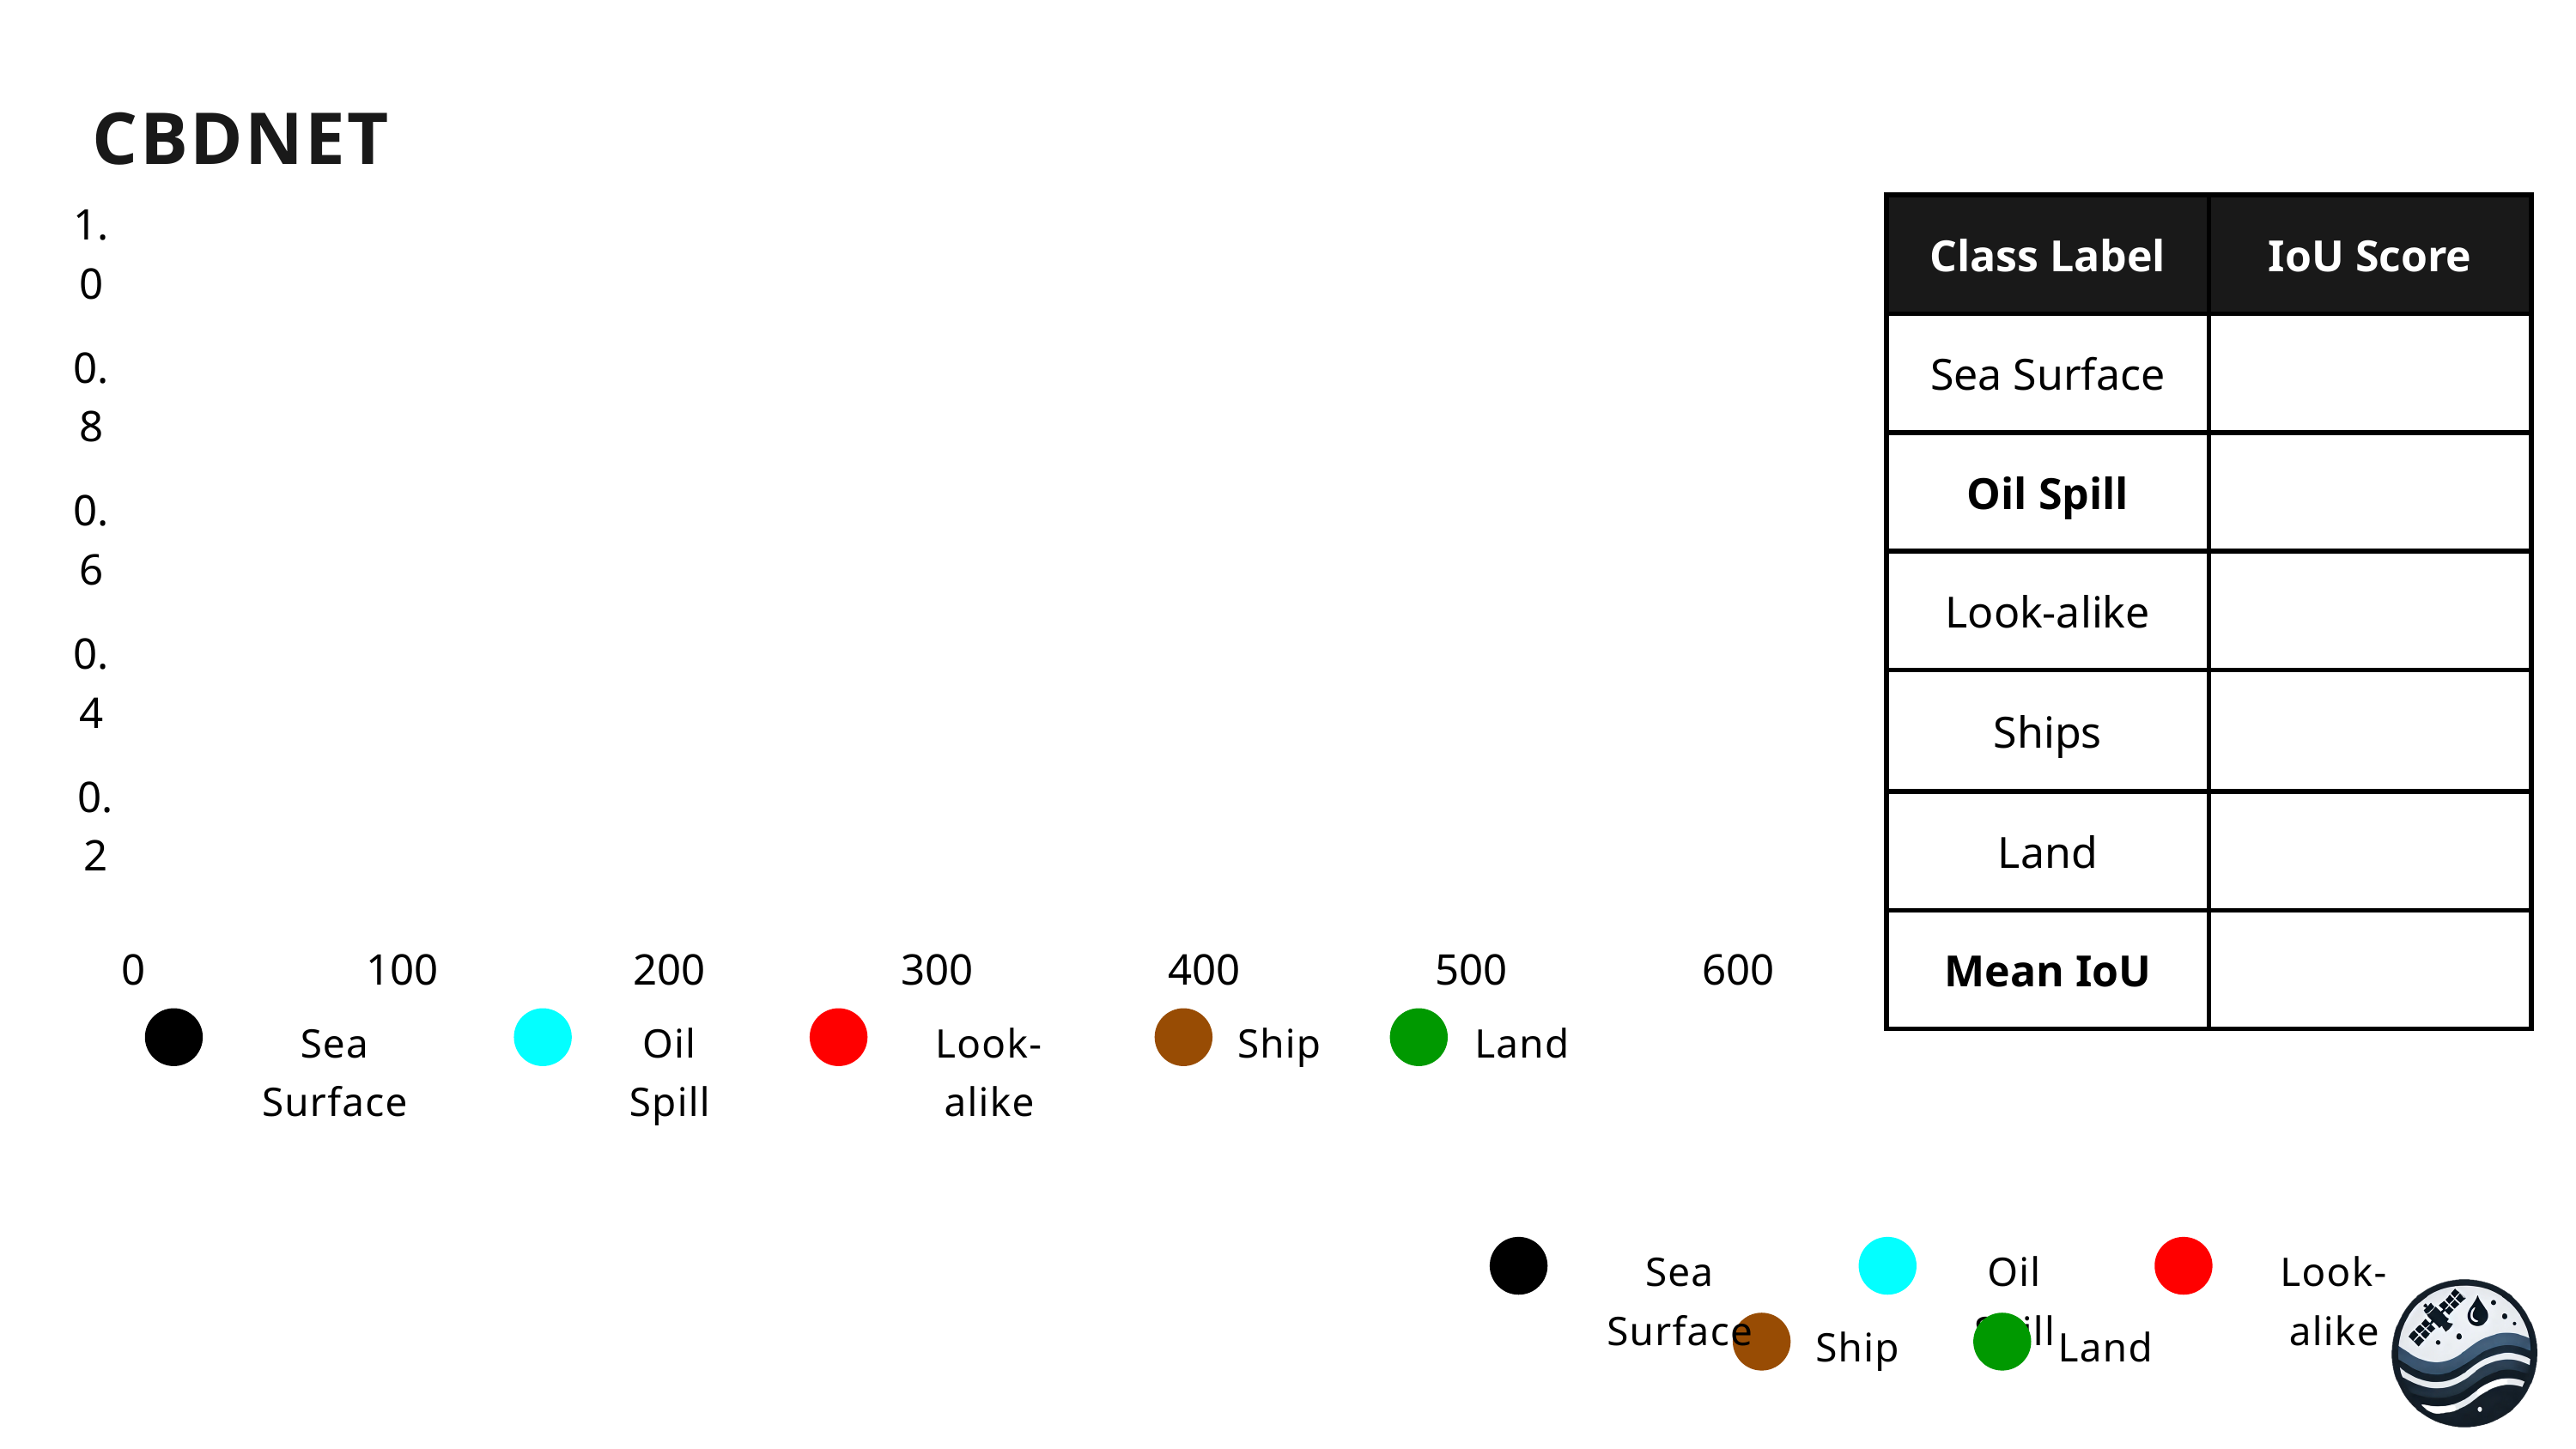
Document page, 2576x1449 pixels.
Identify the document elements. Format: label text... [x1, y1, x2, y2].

text_box 0.2 [65, 761, 125, 880]
table_cell [2211, 912, 2529, 1027]
text_box [2352, 1240, 2576, 1449]
table_header Class Label [1889, 197, 2207, 312]
text_box 200 [633, 934, 706, 994]
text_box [144, 1008, 1571, 1067]
text_box CBDNET [92, 84, 1288, 179]
text_box 500 [1435, 934, 1508, 994]
text_box 0.4 [61, 618, 121, 737]
table_cell [2211, 316, 2529, 430]
text_box 300 [901, 934, 974, 994]
table_cell Land [1889, 794, 2207, 908]
text_box 1.0 [61, 189, 121, 307]
table_cell Oil Spill [1889, 435, 2207, 549]
table_header IoU Score [2211, 197, 2529, 312]
text_box 0.8 [61, 332, 121, 451]
text_box 400 [1168, 934, 1241, 994]
table_cell [2211, 554, 2529, 668]
table_cell Ships [1889, 672, 2207, 789]
table_cell [2211, 794, 2529, 908]
table_cell Mean IoU [1889, 912, 2207, 1027]
table_cell Look-alike [1889, 554, 2207, 668]
table_cell Sea Surface [1889, 316, 2207, 430]
text_box 0 [120, 934, 145, 994]
text_box 600 [1702, 934, 1775, 994]
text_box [1489, 1236, 2432, 1371]
text_box 100 [366, 934, 439, 994]
text_box 0.6 [61, 475, 121, 594]
table_cell [2211, 435, 2529, 549]
table_cell [2211, 672, 2529, 789]
